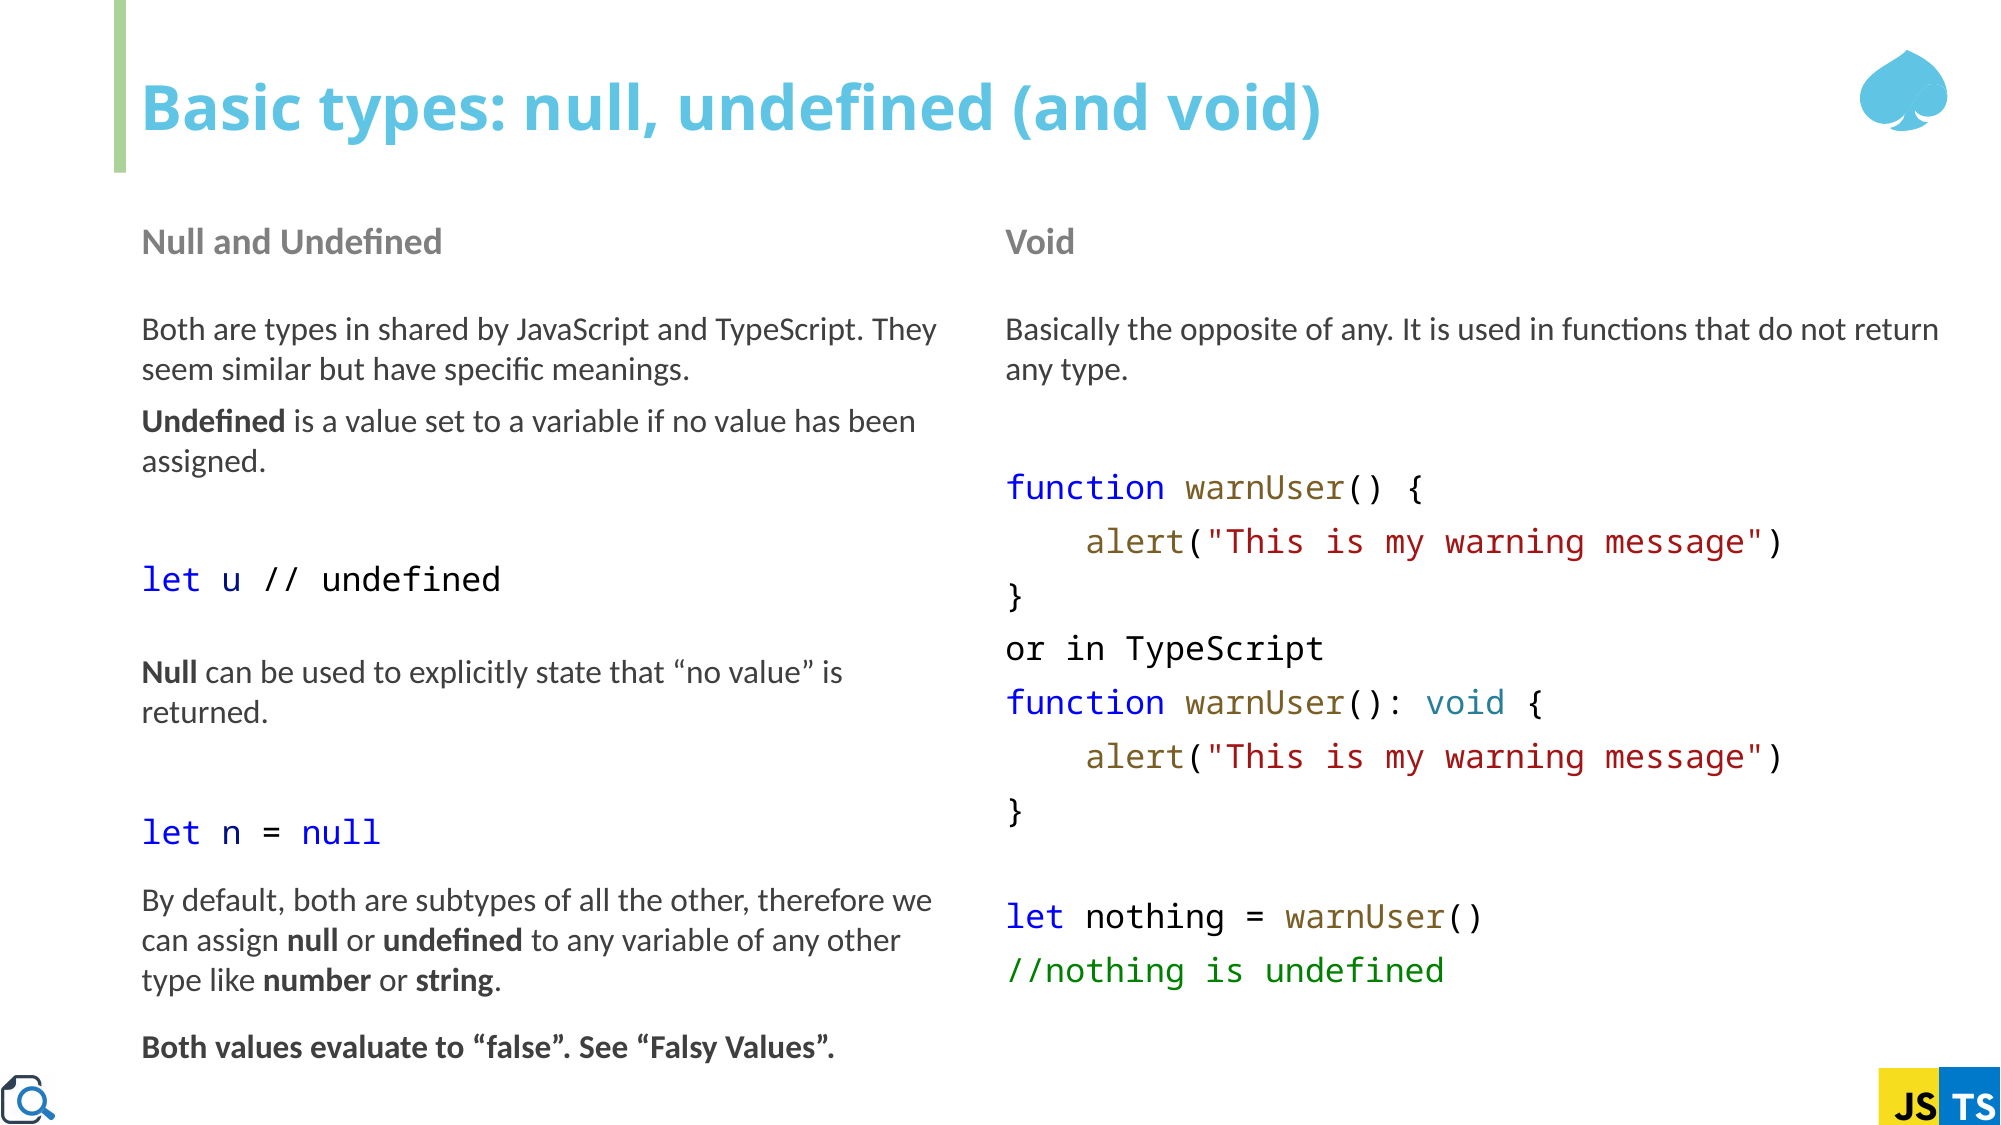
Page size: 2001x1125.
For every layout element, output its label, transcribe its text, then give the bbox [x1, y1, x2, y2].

picture [1878, 1067, 2000, 1125]
list Null and Undefined Both are types in shared by JavaScript and TypeScript. They seem similar but have specific meanings. Undefined is a value set to a variable if no value has been assigned. let u // undefined Null can be used to explicitly state that “no value” is returned. let n = null By default, both are subtypes of all the other, therefore we can assign null or undefined to any variable of any other type like number or string. Both values evaluate to “false”. See “Falsy Values”. [141, 217, 957, 1015]
title Basic types: null, undefined (and void) [140, 60, 1817, 143]
list Void Basically the opposite of any. It is used in functions that do not return any type. function warnUser() { alert("This is my warning message") } or in TypeScript function warnUser(): void { alert("This is my warning message") } let nothing = warnUser() //nothing is undefined [1005, 217, 1959, 921]
picture [0, 1073, 57, 1125]
